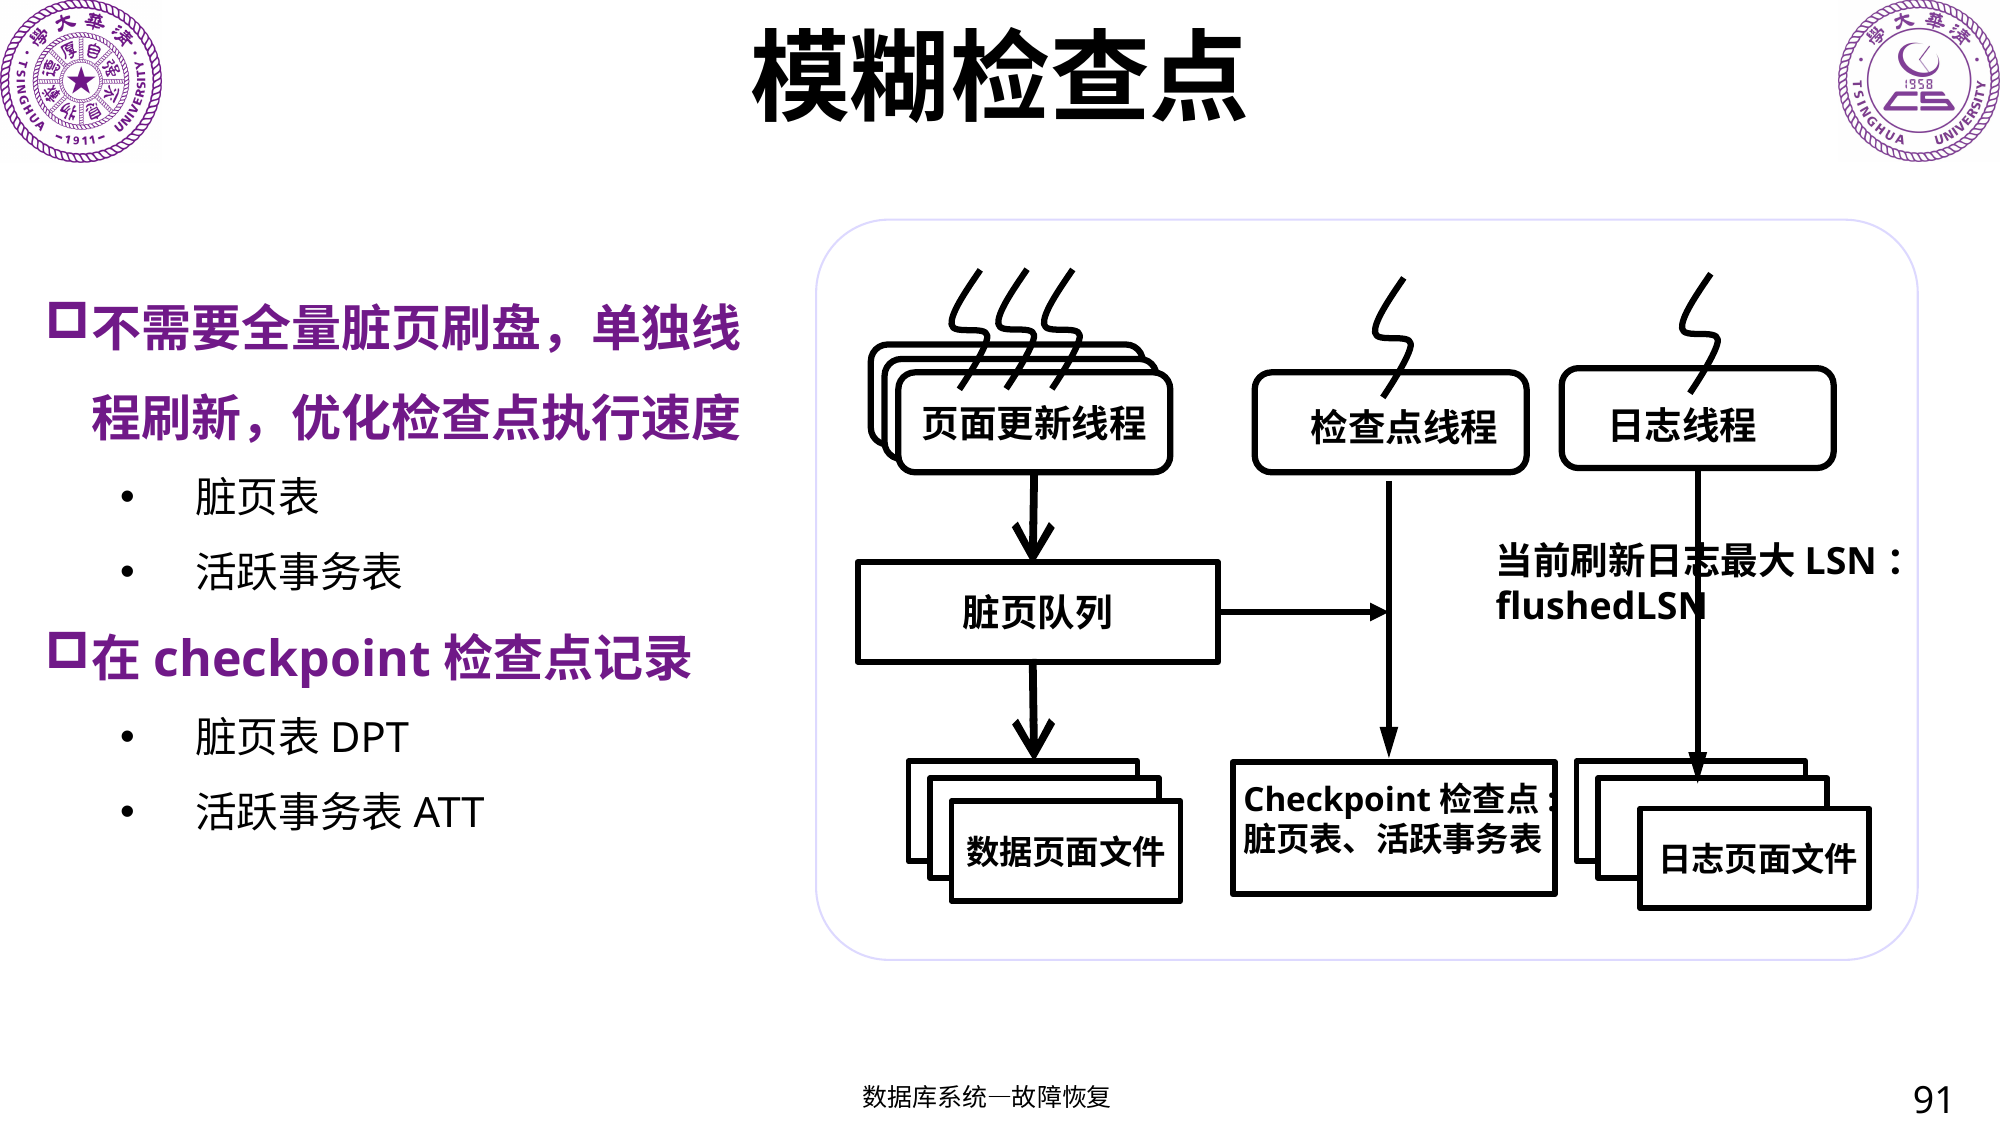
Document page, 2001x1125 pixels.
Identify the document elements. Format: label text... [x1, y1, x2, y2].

text_box 不需要全量脏页刷盘，单独线程刷新，优化检查点执行速度 脏页表 活跃事务表 在checkpoint检查点记录 脏页表DPT 活跃事务表ATT [30, 258, 792, 844]
title 模糊检查点 [172, 17, 1828, 130]
picture [1838, 0, 2000, 162]
slide_number 91 [1898, 1069, 2000, 1125]
text_box [816, 219, 1914, 960]
footer 数据库系统—故障恢复 [670, 1073, 1304, 1125]
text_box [857, 268, 1945, 909]
picture [0, 0, 162, 163]
